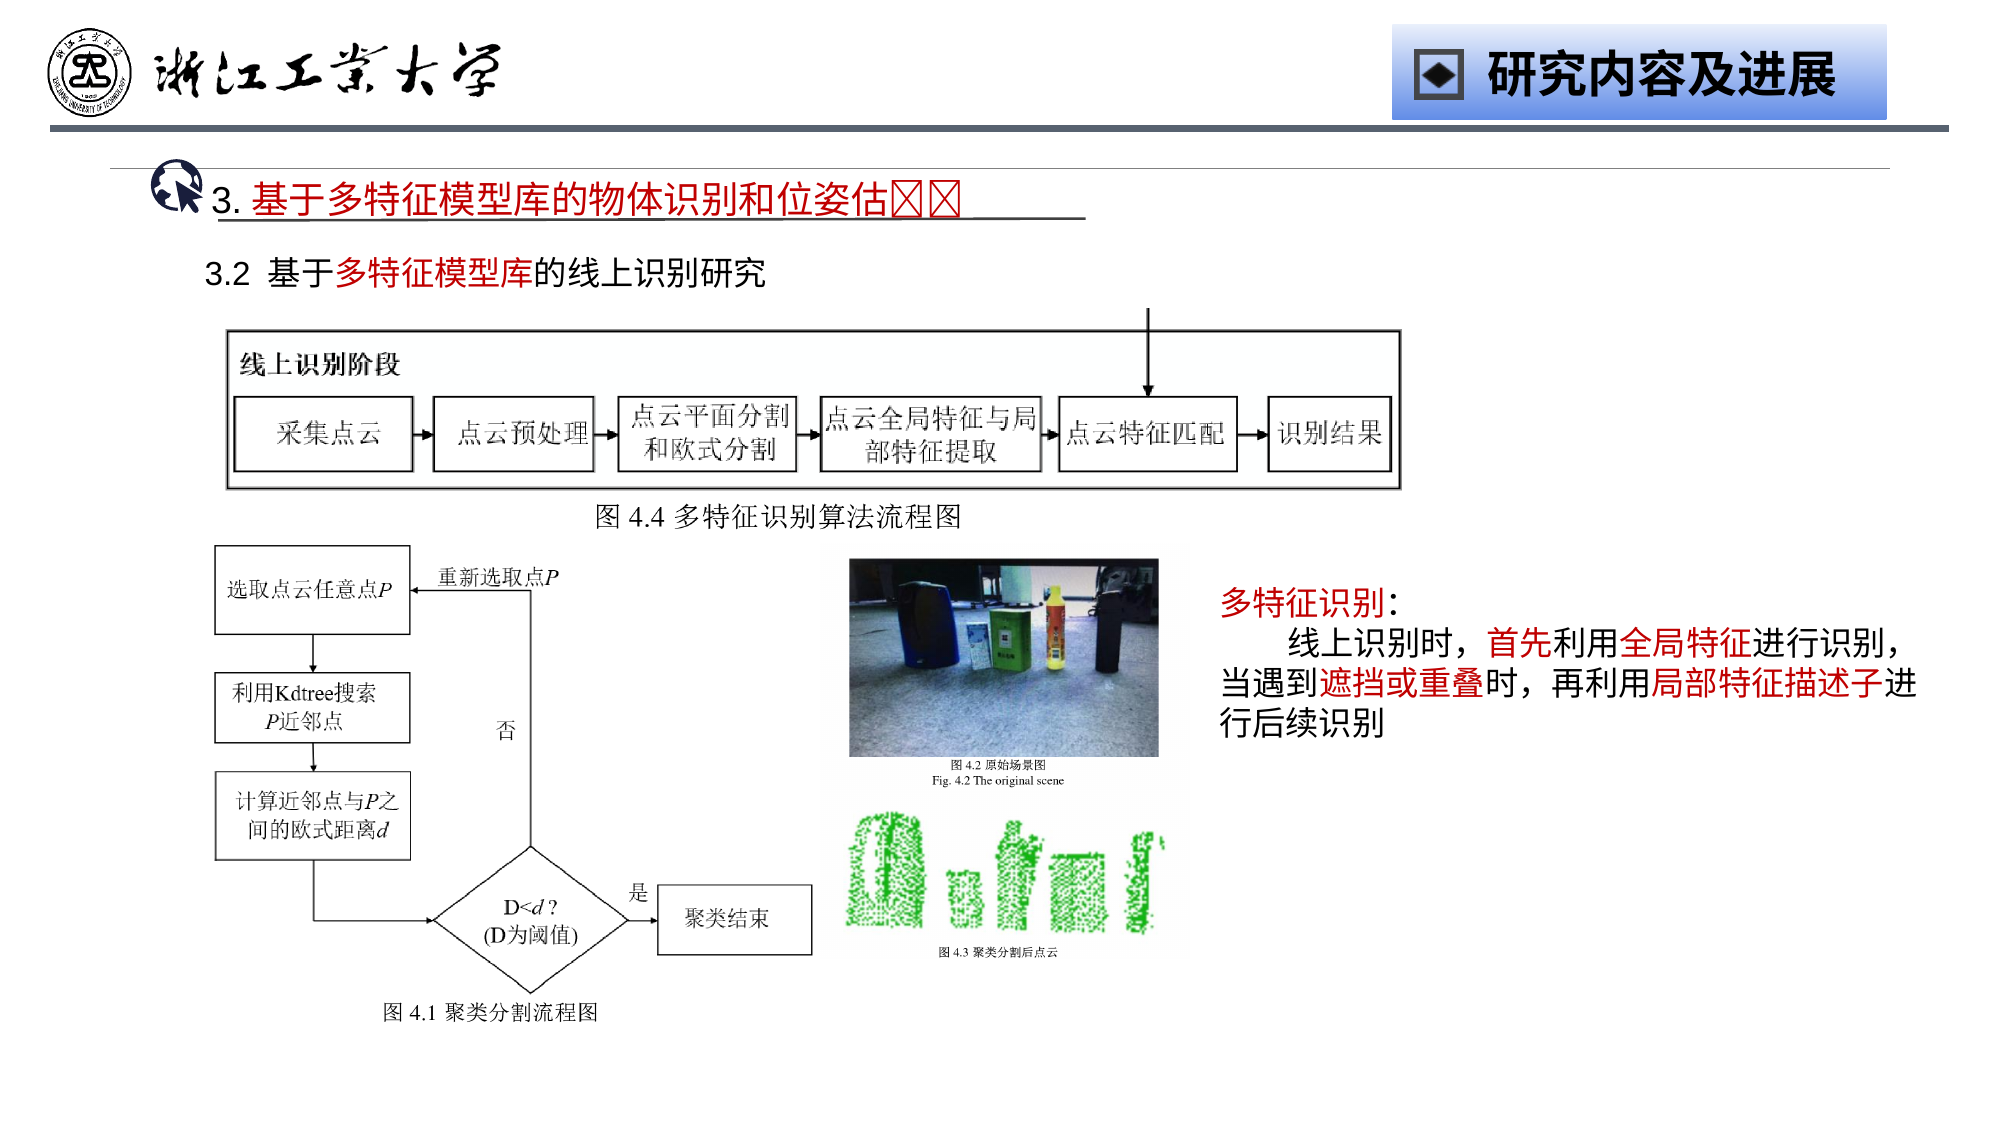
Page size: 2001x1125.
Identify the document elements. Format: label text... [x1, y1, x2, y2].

text_box 多特征识别： 线上识别时，首先利用全局特征进行识别，当遇到遮挡或重叠时，再利用局部特征描述子进行后续识别 [1204, 574, 1941, 750]
text_box 3.基于多特征模型库的物体识别和位姿估 [196, 169, 990, 229]
text_box 研究内容及进展 [1392, 24, 1887, 120]
picture [170, 538, 1190, 1028]
picture [1414, 49, 1464, 100]
picture [196, 308, 1438, 535]
text_box [149, 158, 198, 216]
picture [43, 28, 136, 120]
picture [148, 40, 511, 101]
text_box 3.2 基于多特征模型库的线上识别研究 [189, 244, 1849, 300]
